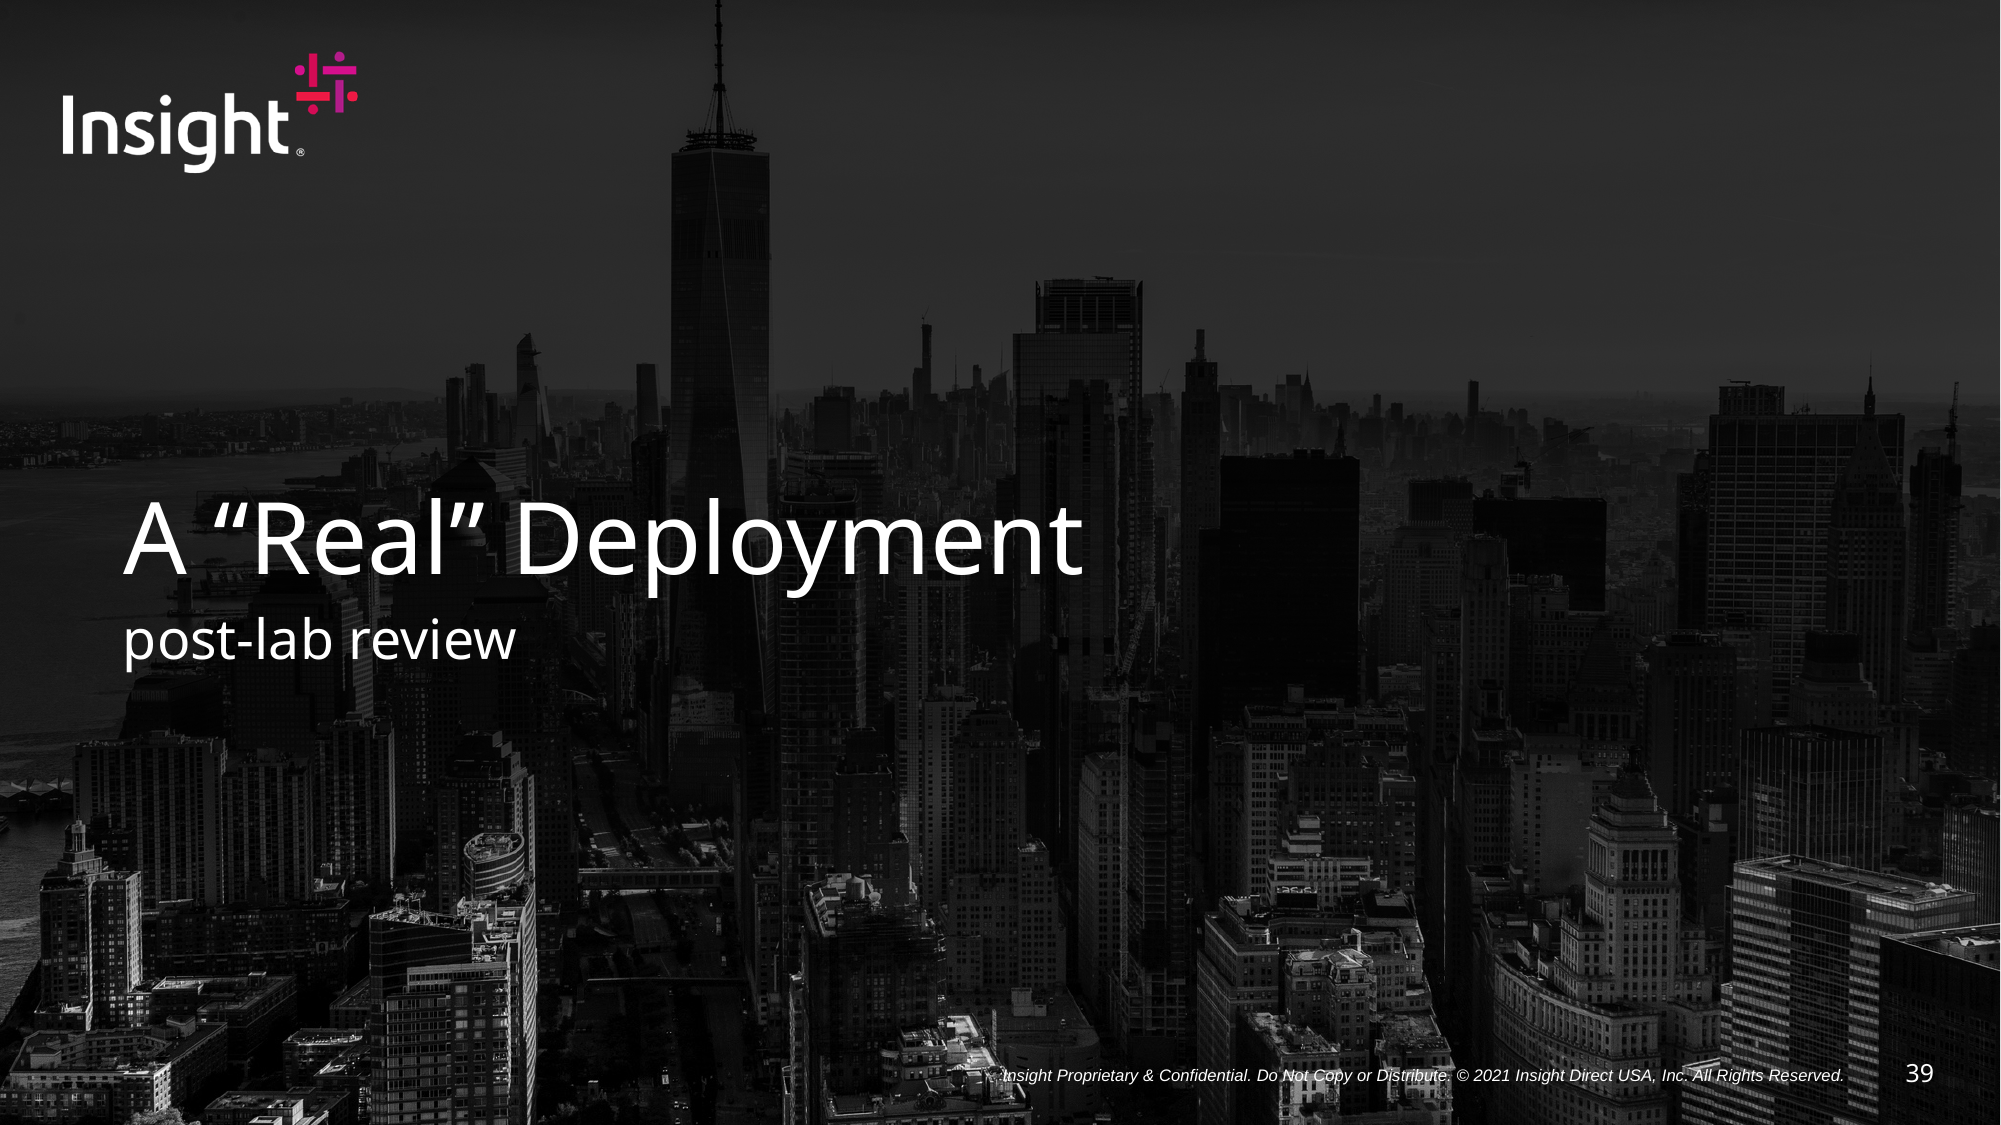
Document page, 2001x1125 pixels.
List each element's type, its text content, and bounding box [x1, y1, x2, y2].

subtitle post-lab review [107, 604, 1981, 722]
title A “Real” Deployment [108, 450, 1982, 604]
picture [0, 0, 2001, 1125]
